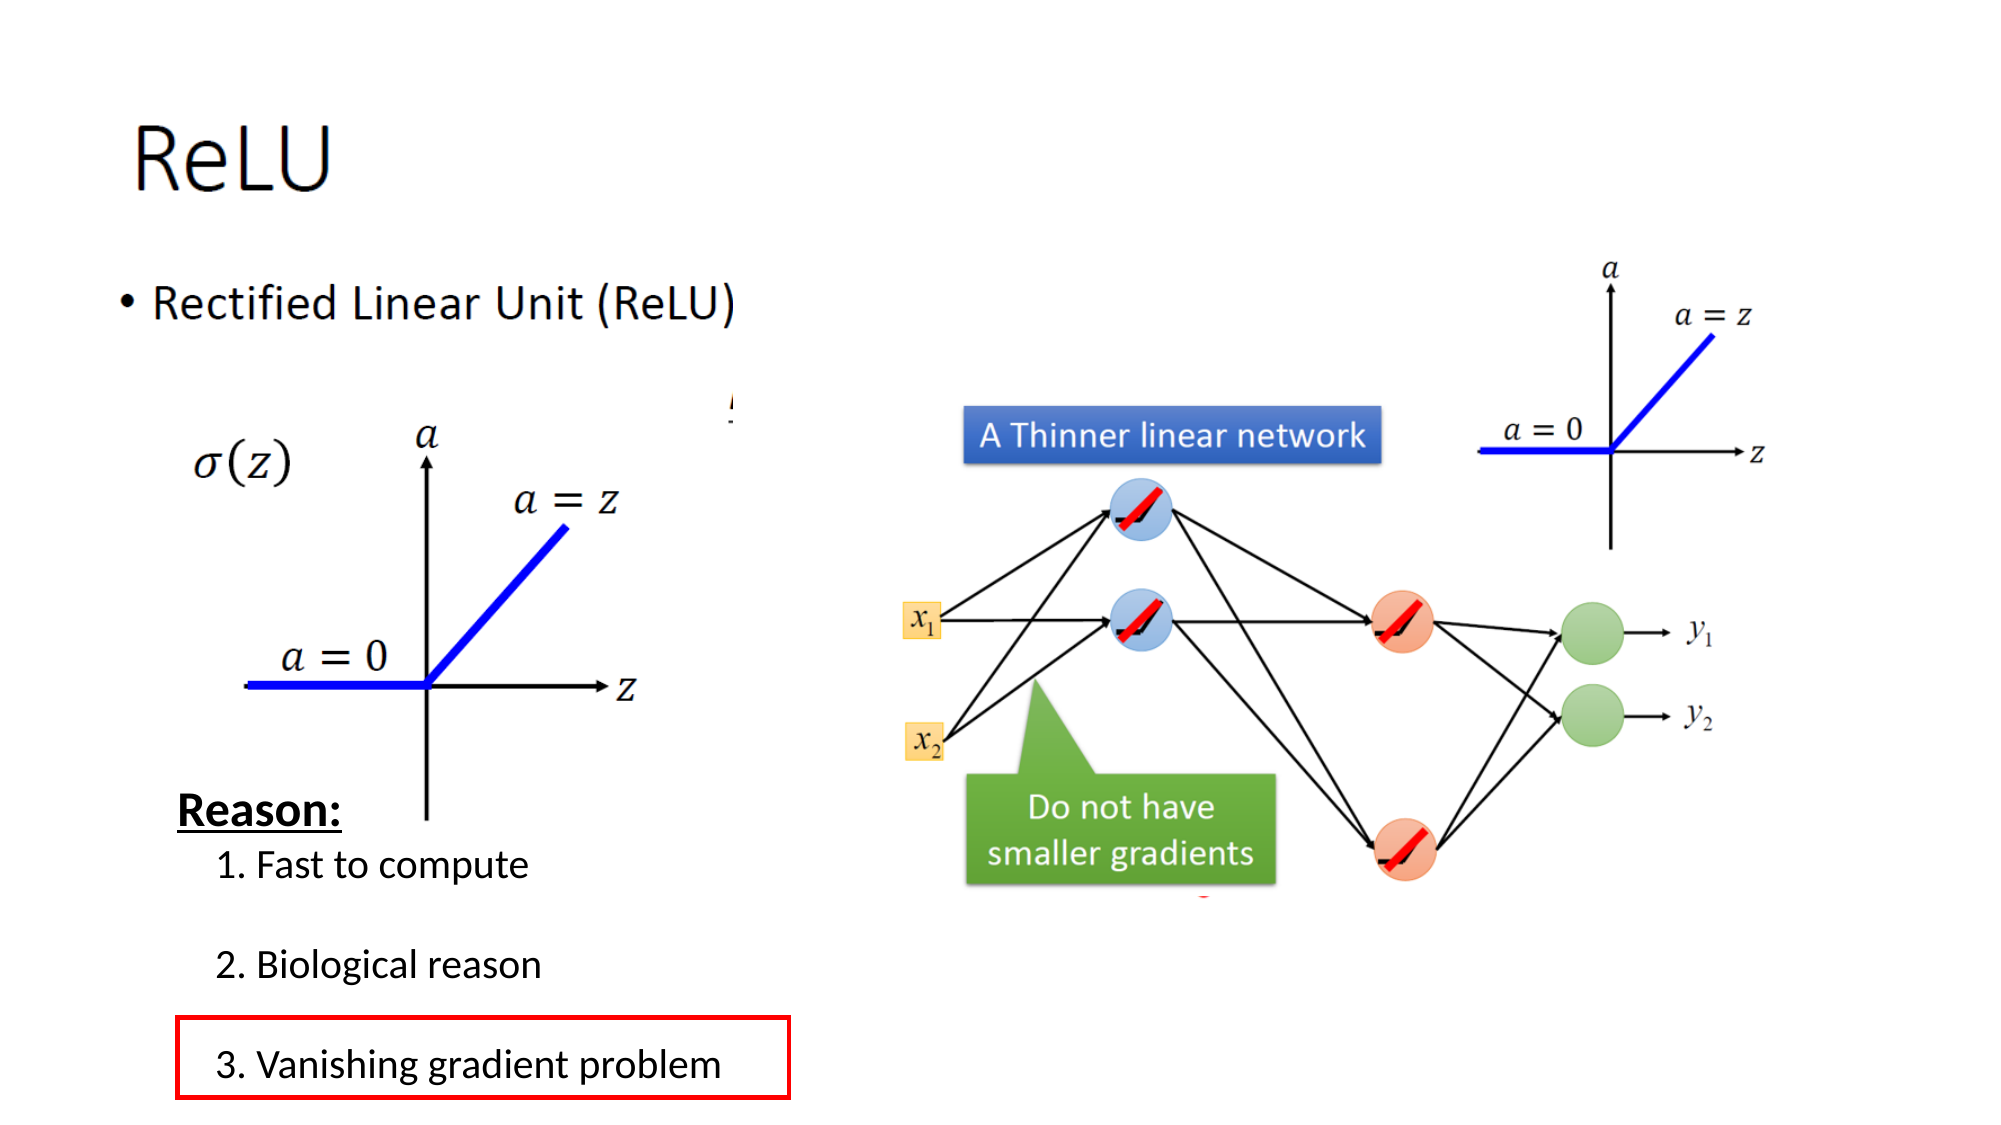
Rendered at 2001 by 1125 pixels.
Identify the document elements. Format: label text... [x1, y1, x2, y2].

text_box Reason: 1. Fast to compute 2. Biological reason 3. Vanishing gradient problem [162, 769, 761, 1095]
picture [106, 264, 733, 825]
text_box [176, 1016, 790, 1099]
picture [807, 213, 1878, 917]
picture [106, 94, 817, 214]
